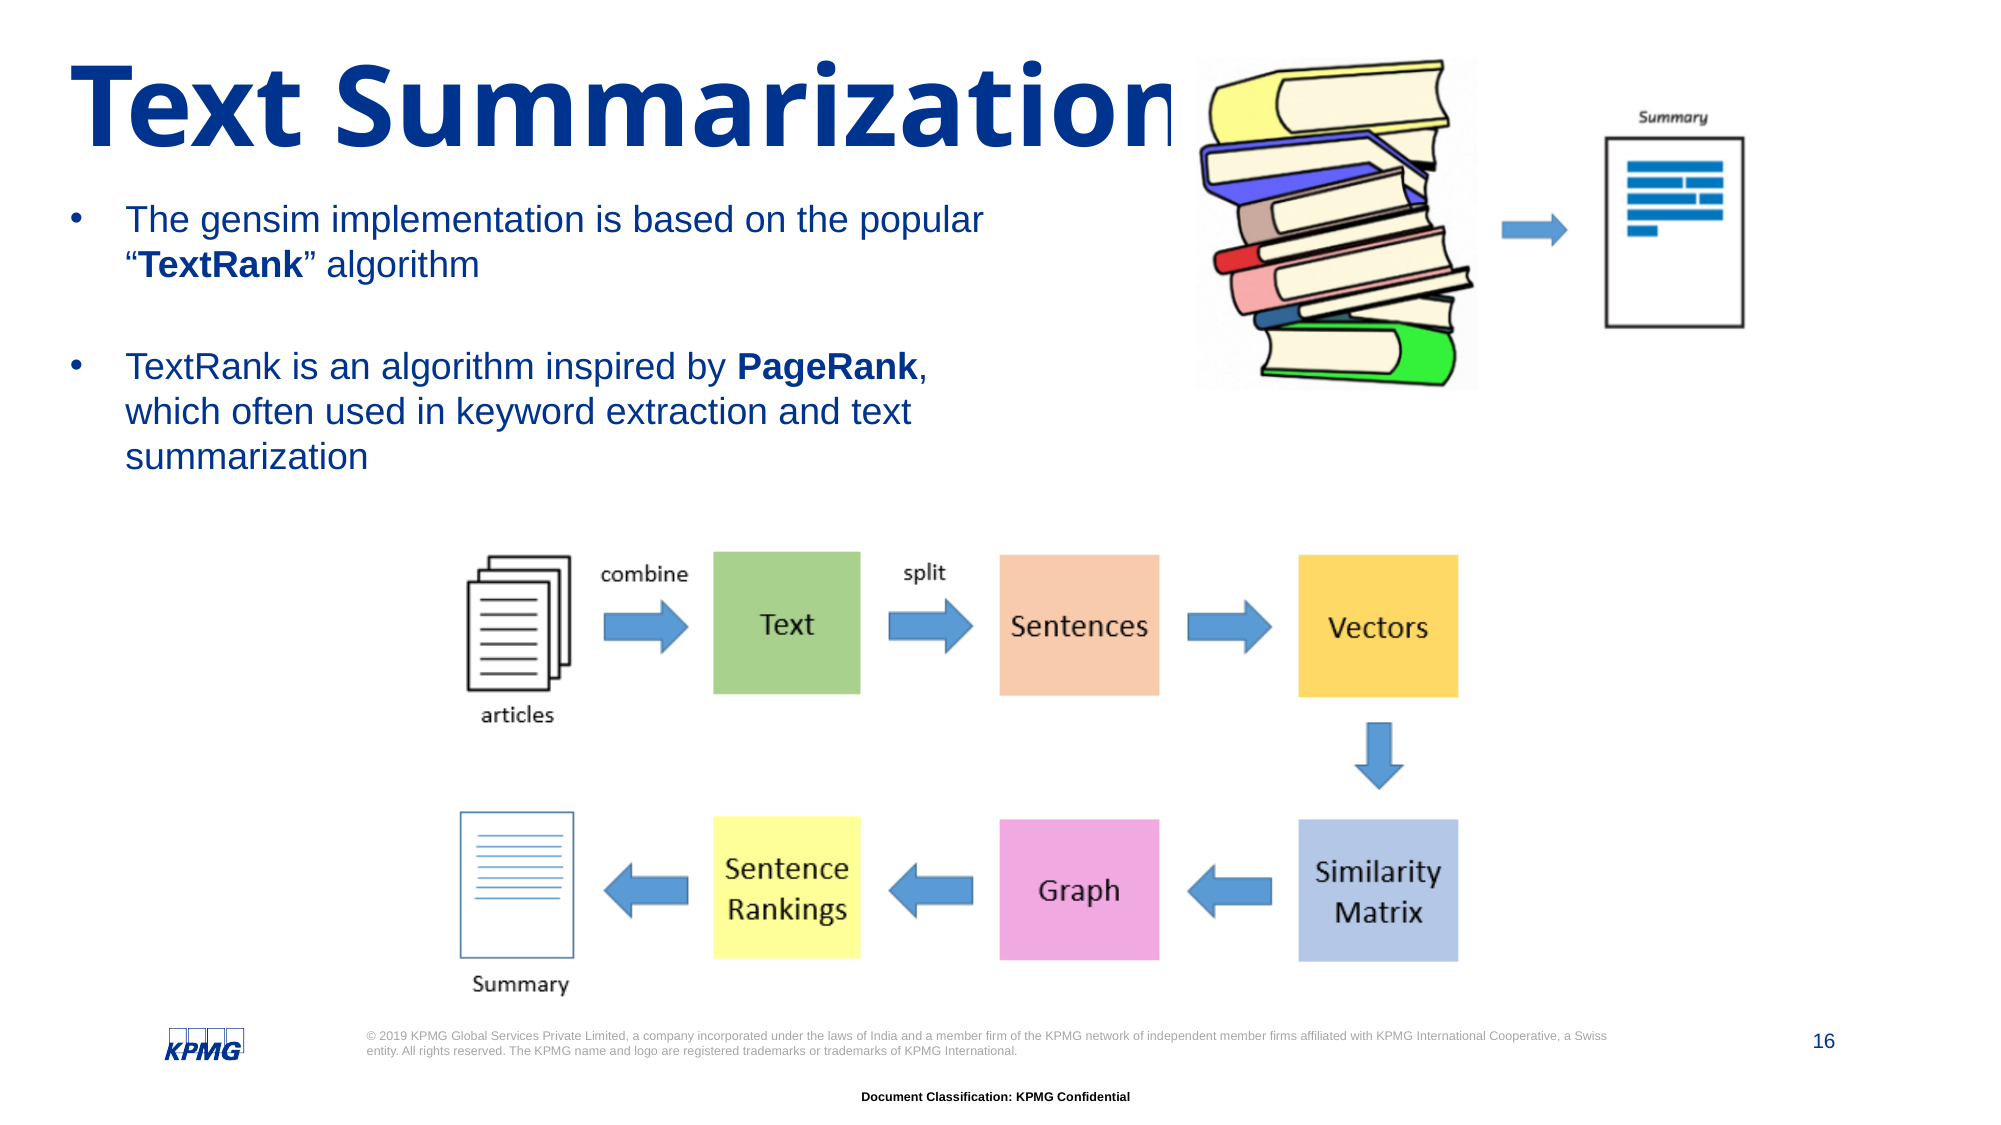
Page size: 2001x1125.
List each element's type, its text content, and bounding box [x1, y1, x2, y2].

text_box The gensim implementation is based on the popular “TextRank” algorithm TextRank is an algorithm inspired by PageRank, which often used in keyword extraction and text summarization [69, 195, 992, 502]
title Text Summarization: Genism [69, 70, 1171, 195]
picture [1171, 27, 1791, 418]
picture [443, 527, 1482, 1009]
